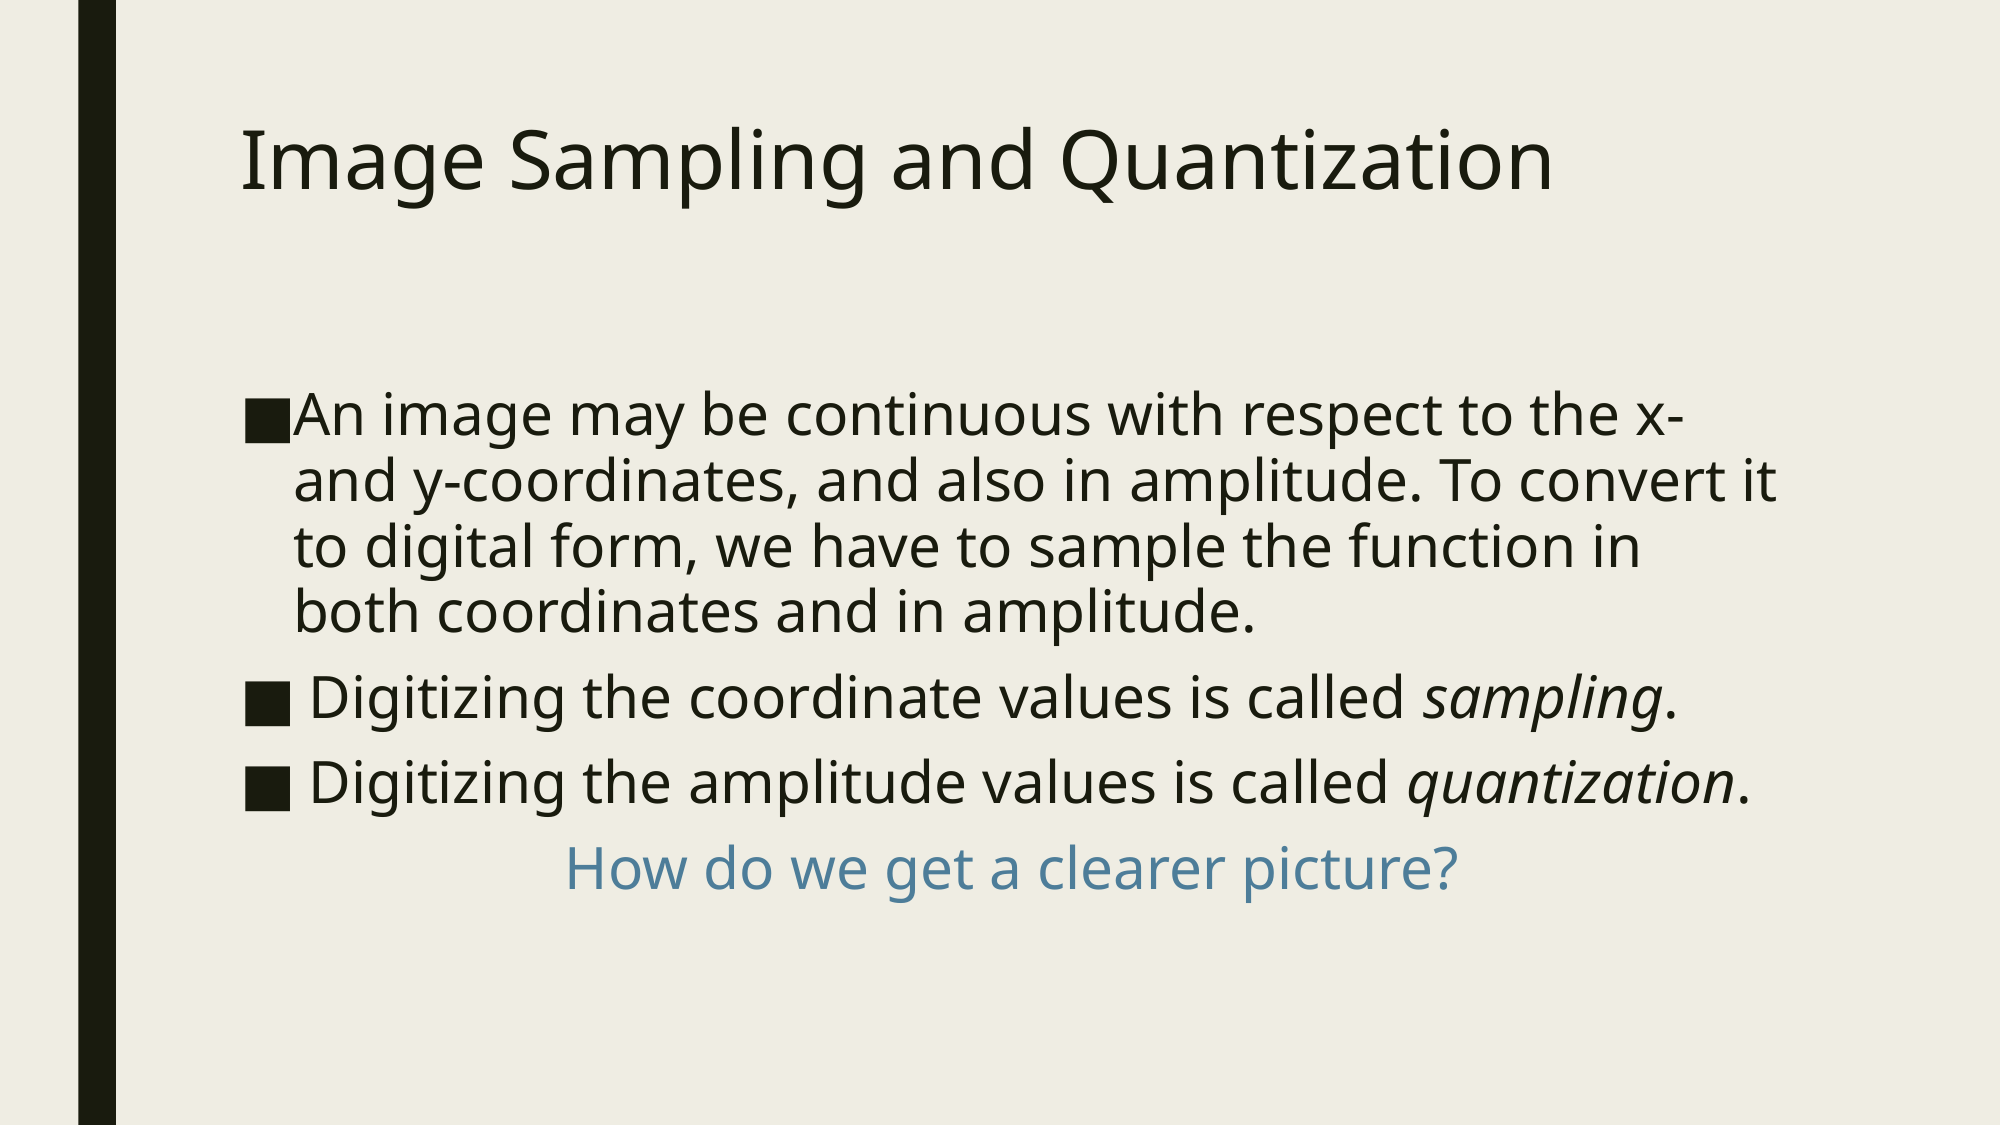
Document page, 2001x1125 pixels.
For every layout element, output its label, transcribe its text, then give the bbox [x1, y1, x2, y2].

title Image Sampling and Quantization [225, 112, 1800, 275]
list An image may be continuous with respect to the x- and y-coordinates, and also in amplitude. To convert it to digital form, we have to sample the function in both coordinates and in amplitude. Digitizing the coordinate values is called sampling. Digitizing the amplitude values is called quantization. How do we get a clearer picture? [225, 375, 1800, 963]
